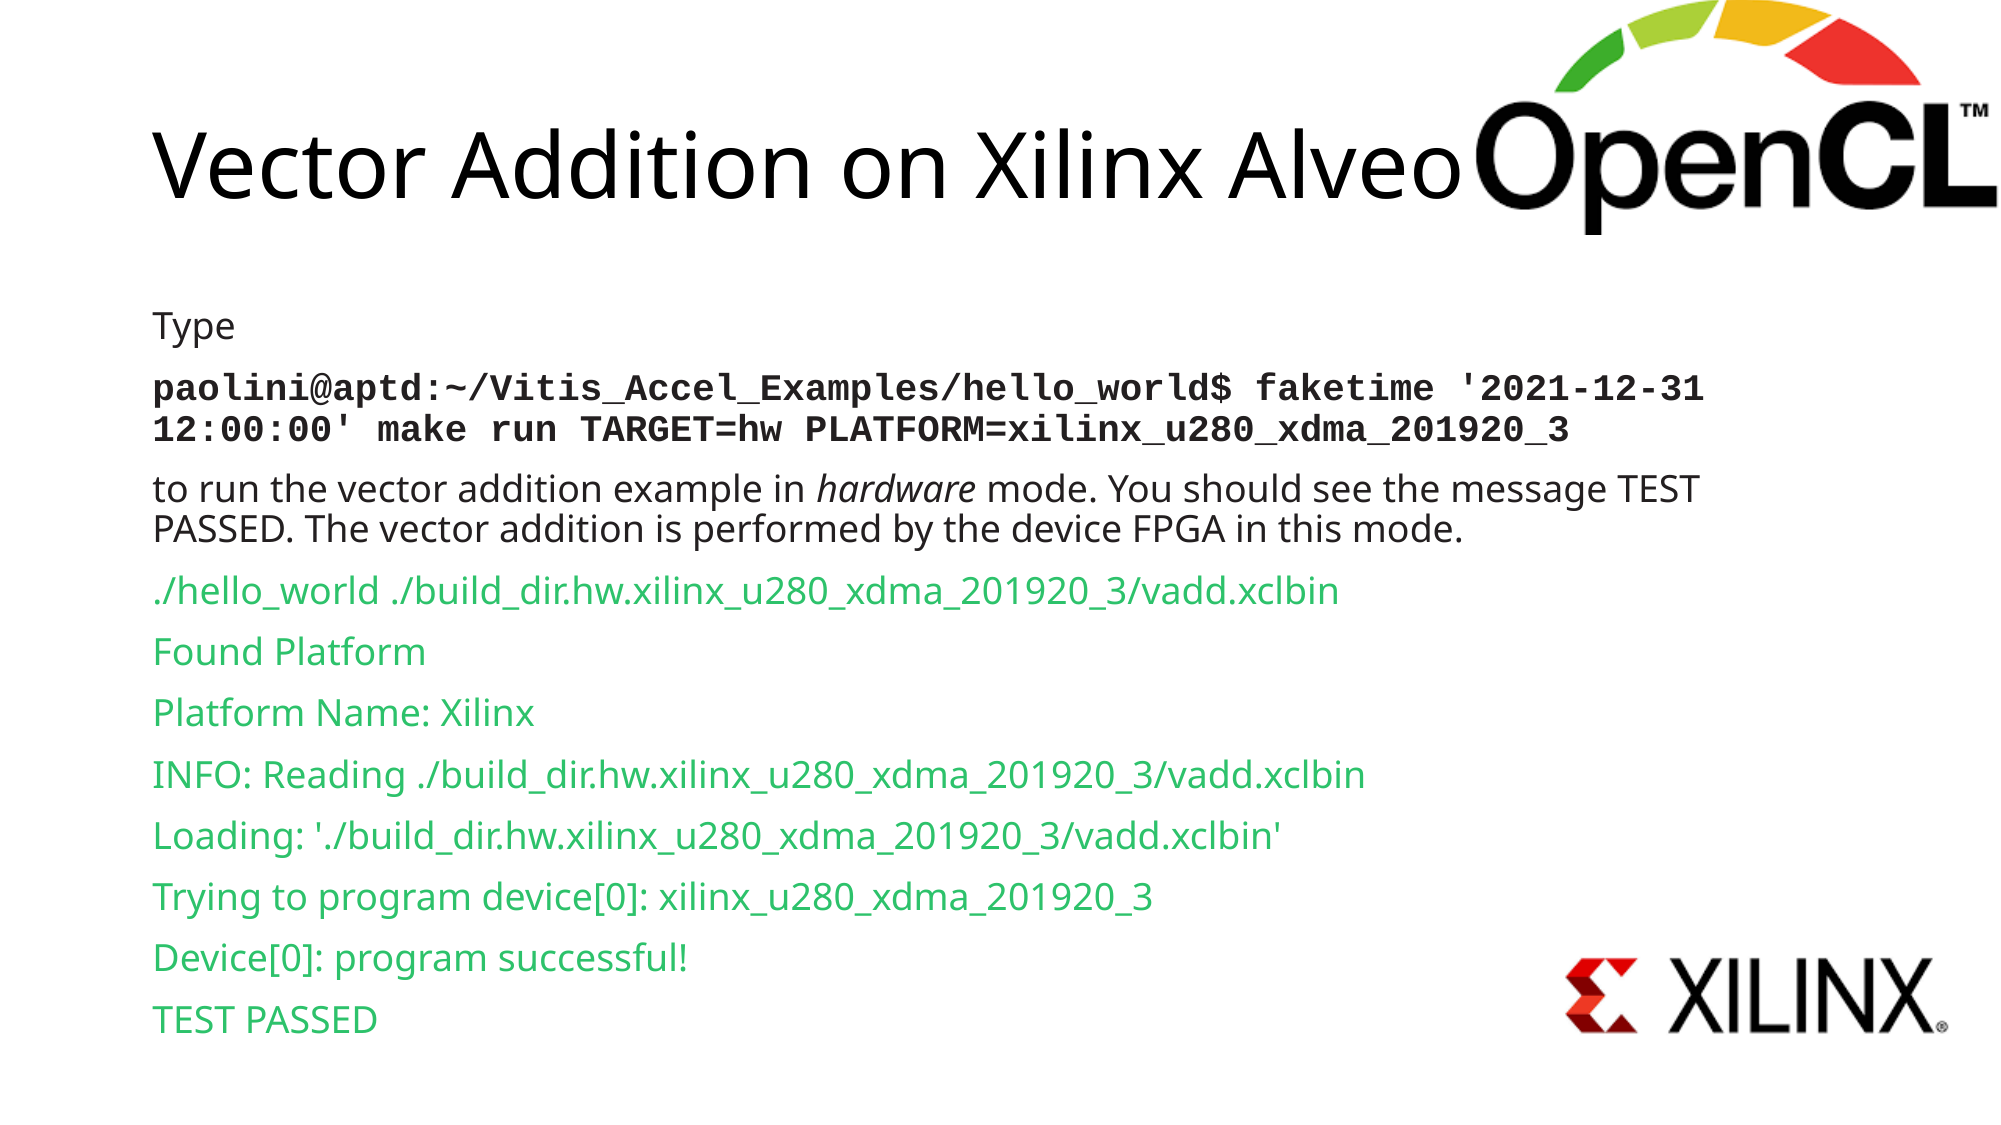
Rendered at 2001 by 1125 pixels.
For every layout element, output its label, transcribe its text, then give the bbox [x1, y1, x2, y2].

title Vector Addition on Xilinx Alveo [137, 59, 1863, 278]
list Type paolini@aptd:~/Vitis_Accel_Examples/hello_world$ faketime '2021-12-31 12:00:00' make run TARGET=hw PLATFORM=xilinx_u280_xdma_201920_3 to run the vector addition example in hardware mode. You should see the message TEST PASSED. The vector addition is performed by the device FPGA in this mode. ./hello_world ./build_dir.hw.xilinx_u280_xdma_201920_3/vadd.xclbin Found Platform Platform Name: Xilinx INFO: Reading ./build_dir.hw.xilinx_u280_xdma_201920_3/vadd.xclbin Loading: './build_dir.hw.xilinx_u280_xdma_201920_3/vadd.xclbin' Trying to program device[0]: xilinx_u280_xdma_201920_3 Device[0]: program successful! TEST PASSED [137, 299, 1863, 1109]
picture [1514, 869, 2000, 1123]
picture [1474, 0, 2000, 235]
